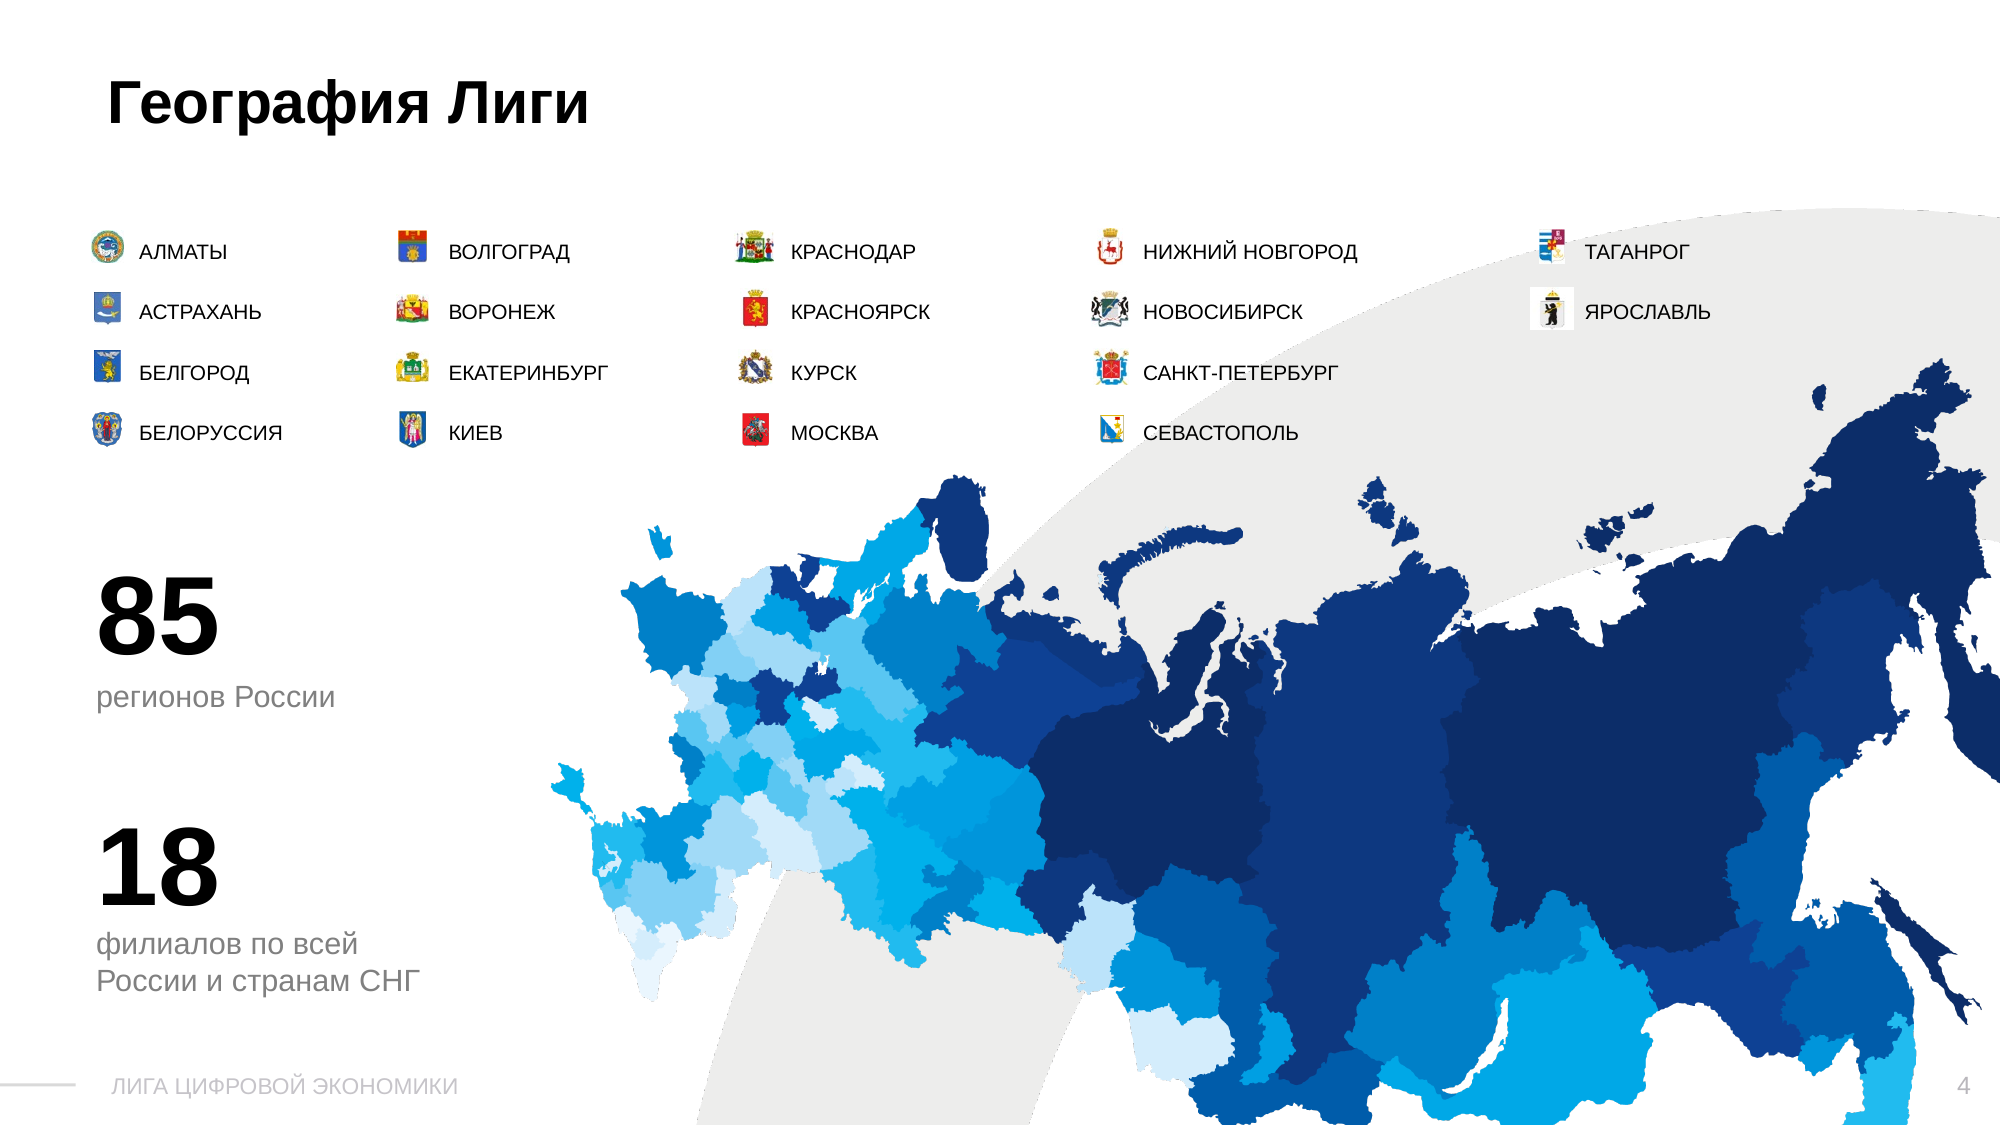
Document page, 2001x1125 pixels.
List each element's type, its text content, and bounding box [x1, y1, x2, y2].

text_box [80, 535, 393, 722]
picture [94, 349, 121, 383]
picture [398, 230, 427, 264]
picture [91, 230, 124, 264]
picture [399, 411, 426, 449]
picture [476, 207, 2000, 1125]
picture [92, 412, 123, 448]
text_box АЛМАТЫ АСТРАХАНЬ БЕЛГОРОД БЕЛОРУССИЯ [126, 219, 356, 534]
text_box География Лиги [93, 40, 1919, 168]
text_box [80, 786, 477, 1005]
picture [396, 294, 429, 323]
text_box ВОЛГОГРАД ВОРОНЕЖ ЕКАТЕРИНБУРГ КИЕВ [435, 219, 660, 465]
picture [396, 350, 429, 382]
picture [94, 292, 121, 325]
